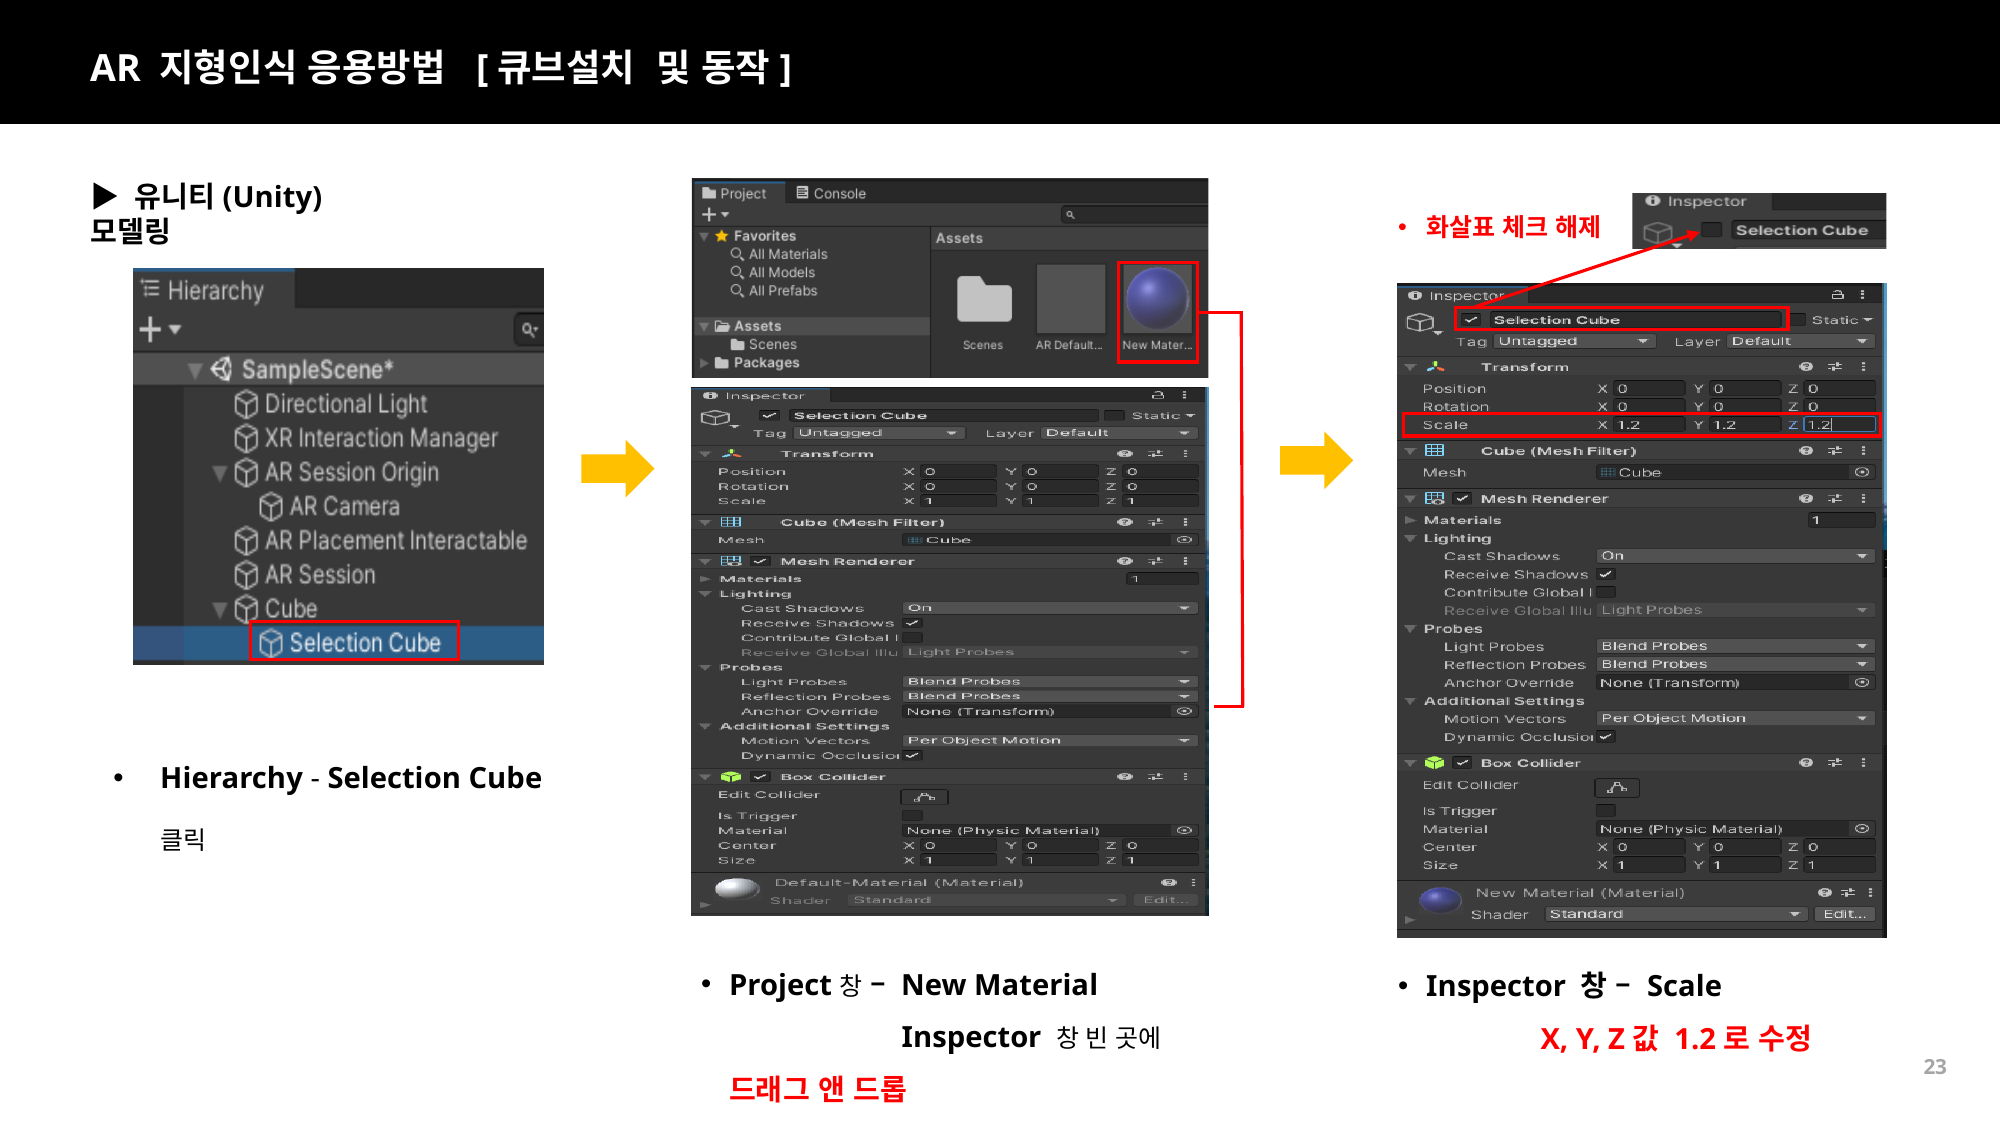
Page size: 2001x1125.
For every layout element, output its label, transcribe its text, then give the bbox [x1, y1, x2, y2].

text_box AR 지형인식 응용방법 [큐브설치 및 동작] [75, 36, 876, 97]
text_box ▶ 유니티(Unity) 모델링 [75, 171, 426, 256]
text_box [1280, 431, 1354, 490]
picture [1397, 283, 1887, 938]
text_box 23 [1908, 1046, 1963, 1087]
picture [691, 178, 1209, 378]
text_box 화살표 체크 해제 [1383, 189, 1668, 249]
text_box [581, 439, 655, 498]
picture [133, 268, 544, 665]
picture [1632, 193, 1887, 250]
text_box Hierarchy - Selection Cube 클릭 [98, 717, 611, 862]
text_box Inspector 창 – Scale X, Y, Z값 1.2로 수정 [1383, 942, 1901, 1063]
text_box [1474, 231, 1700, 307]
text_box Project창 – New Material Inspector 창 빈 곳에 드래그 앤 드롭 [686, 941, 1209, 1114]
picture [691, 387, 1209, 916]
text_box [0, 0, 2000, 125]
